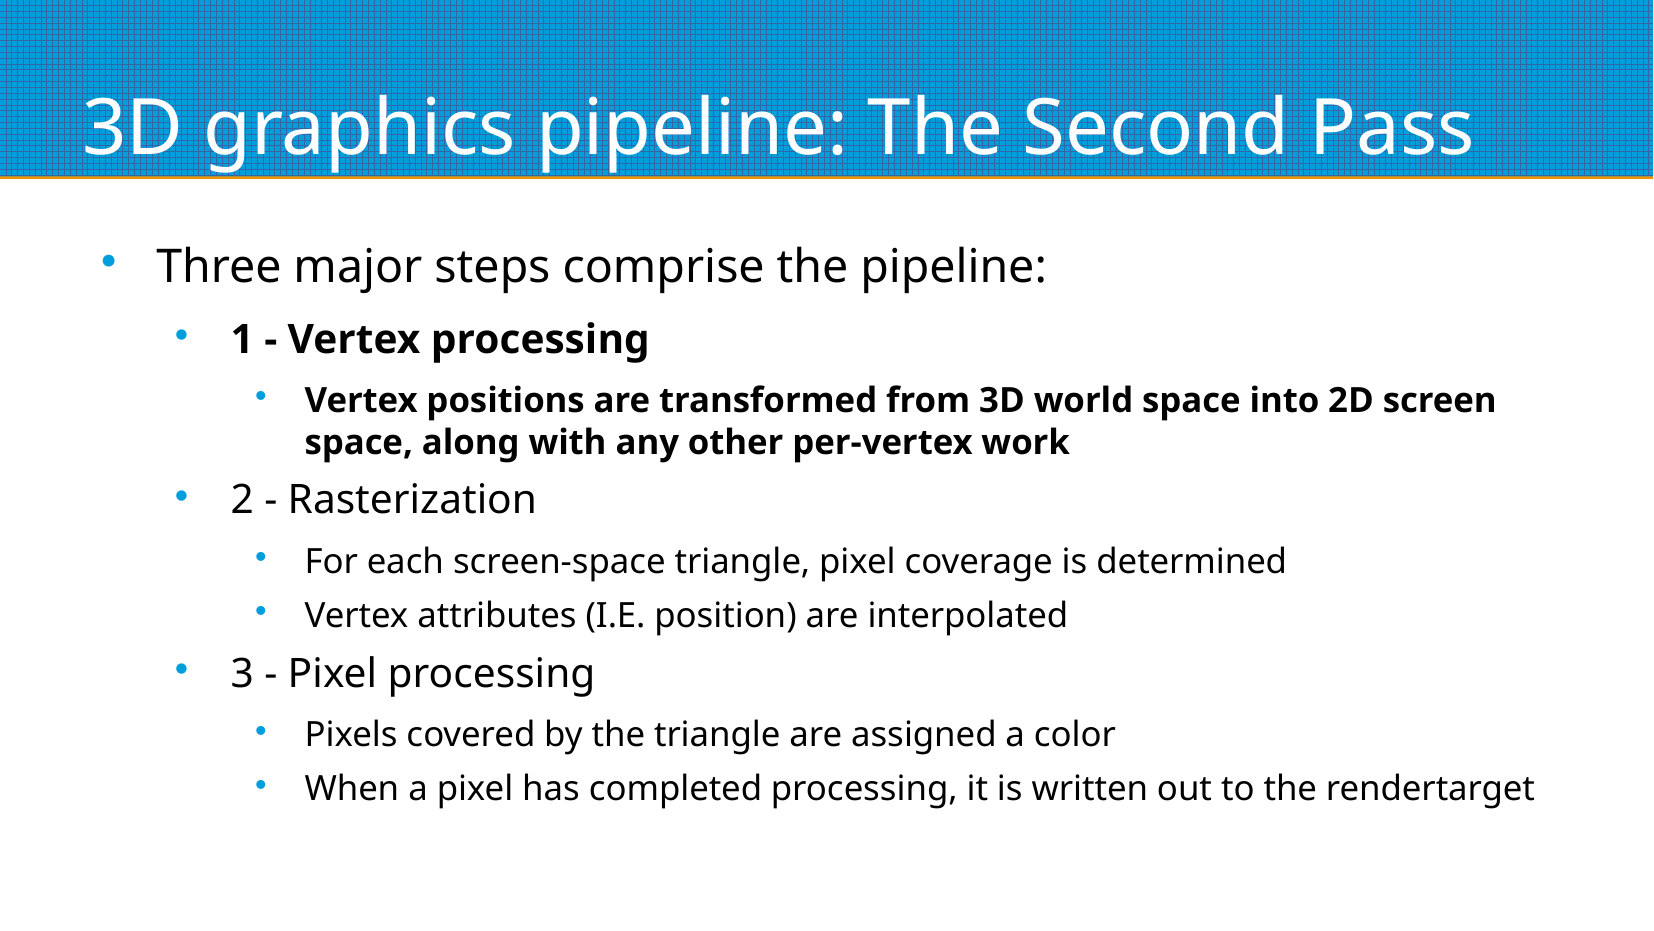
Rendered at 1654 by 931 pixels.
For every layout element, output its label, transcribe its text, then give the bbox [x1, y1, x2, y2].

title 3D graphics pipeline: The Second Pass [82, 14, 1571, 170]
list Three major steps comprise the pipeline: 1 - Vertex processing Vertex positions are transformed from 3D world space into 2D screen space, along with any other per-vertex work 2 - Rasterization For each screen-space triangle, pixel coverage is determined Vertex attributes (I.E. position) are interpolated 3 - Pixel processing Pixels covered by the triangle are assigned a color When a pixel has completed processing, it is written out to the rendertarget [82, 236, 1563, 810]
picture [0, 179, 1654, 931]
